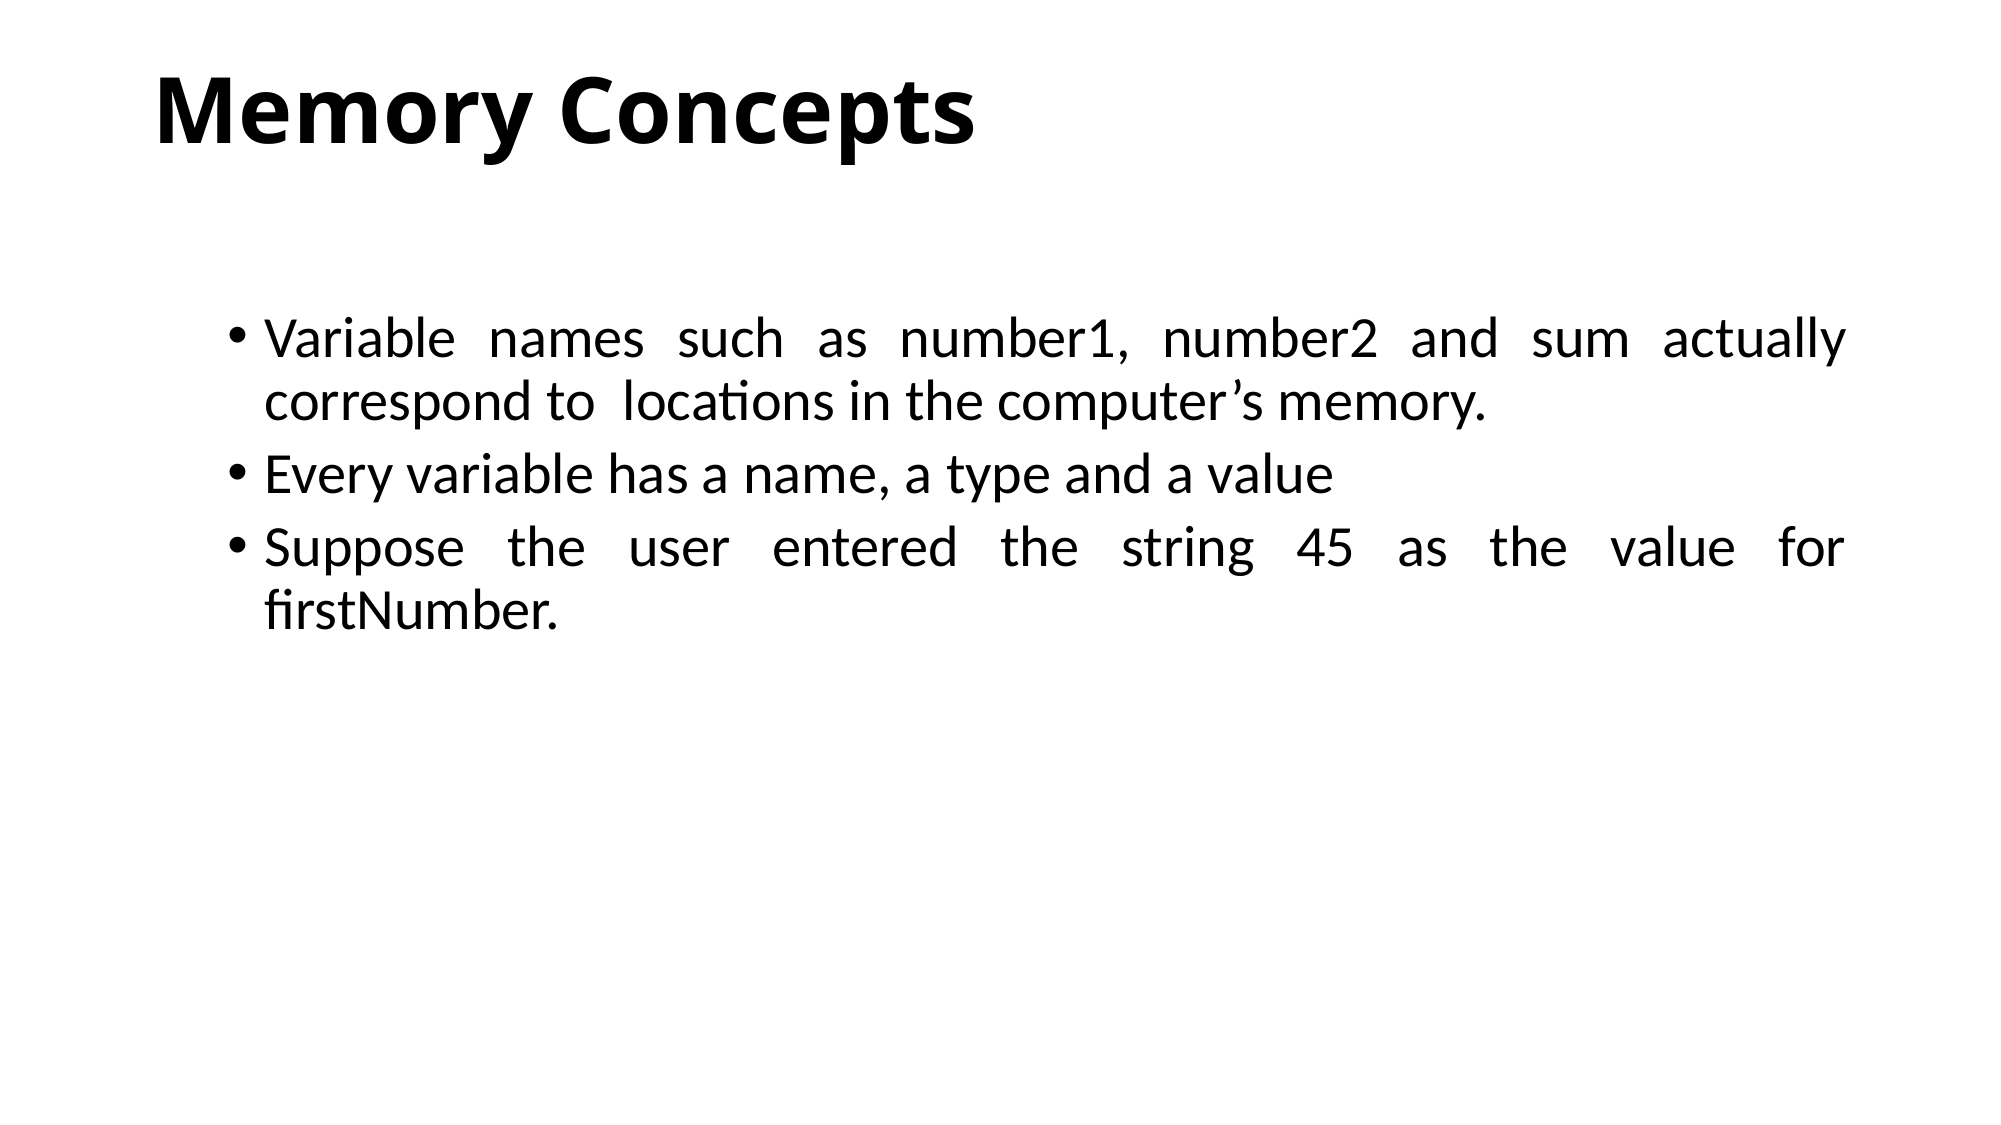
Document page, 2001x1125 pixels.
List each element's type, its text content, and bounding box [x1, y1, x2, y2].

list Variable names such as number1, number2 and sum actually correspond to locations in the computer’s memory. Every variable has a name, a type and a value Suppose the user entered the string 45 as the value for firstNumber. [137, 299, 1863, 1014]
title Memory Concepts [137, 59, 1863, 278]
